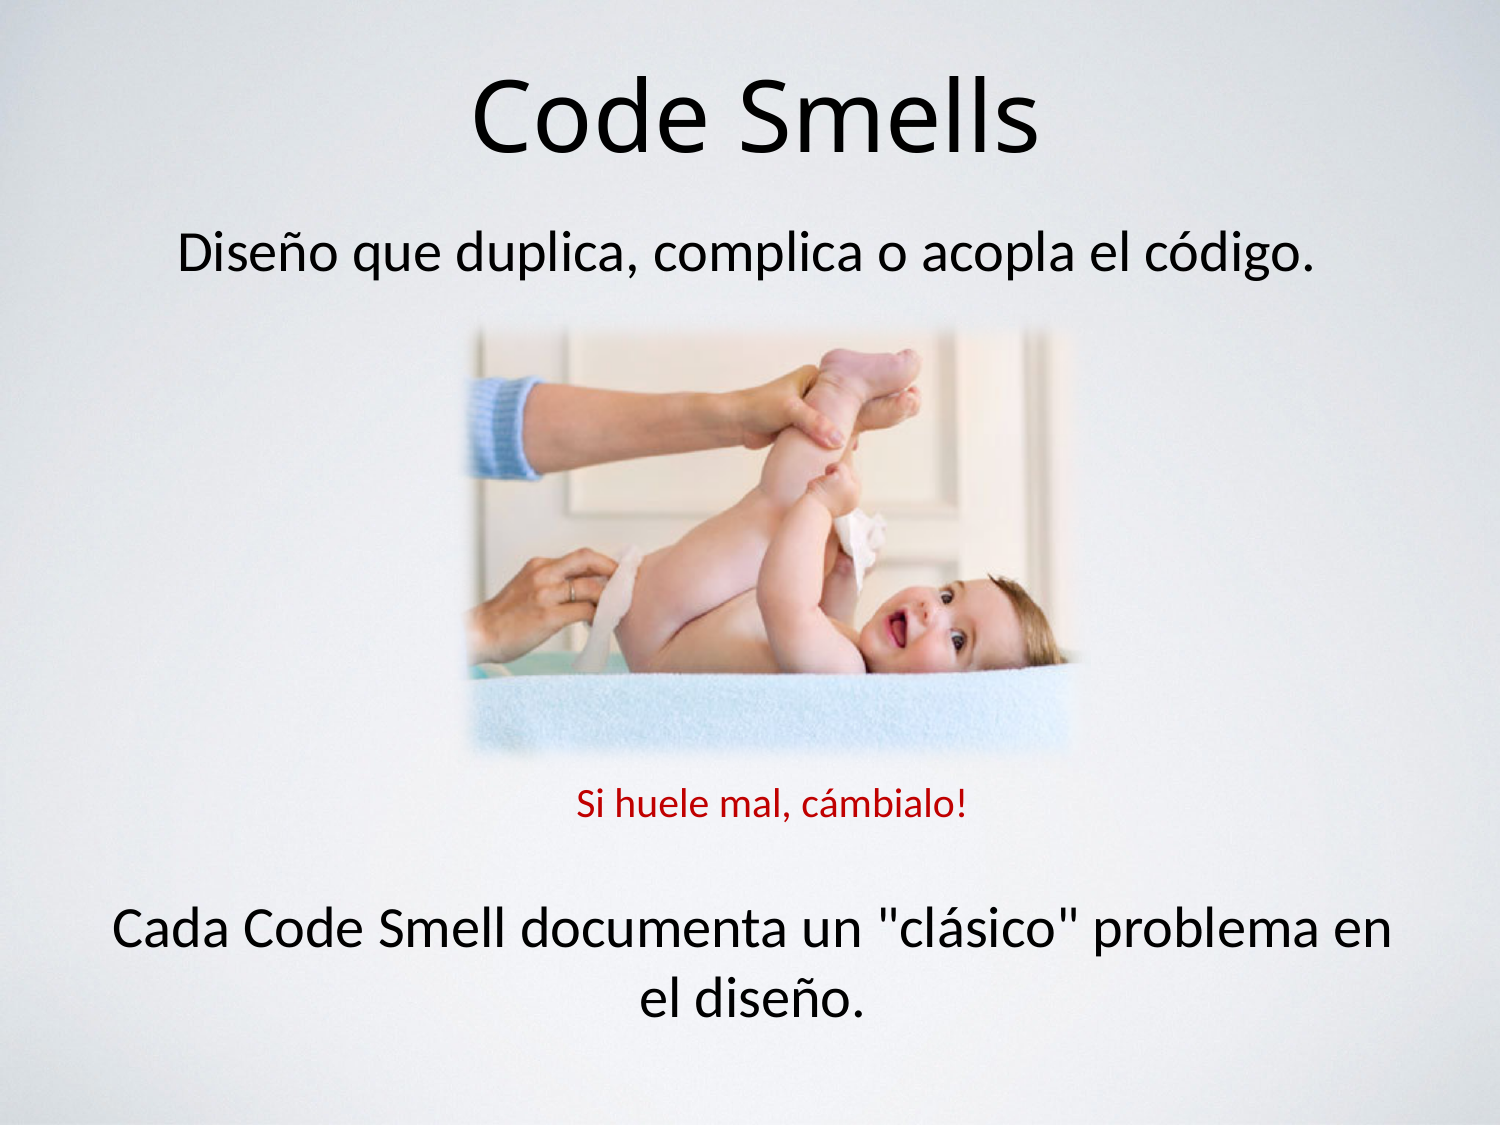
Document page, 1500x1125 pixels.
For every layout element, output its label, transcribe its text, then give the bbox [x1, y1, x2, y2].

text_box Cada Code Smell documenta un "clásico" problema en el diseño. [91, 881, 1415, 1037]
title Code Smells [80, 59, 1431, 166]
text_box Si huele mal, cámbialo! [561, 768, 984, 834]
text_box Diseño que duplica, complica o acopla el código. [63, 205, 1444, 291]
picture [0, 0, 1500, 1125]
